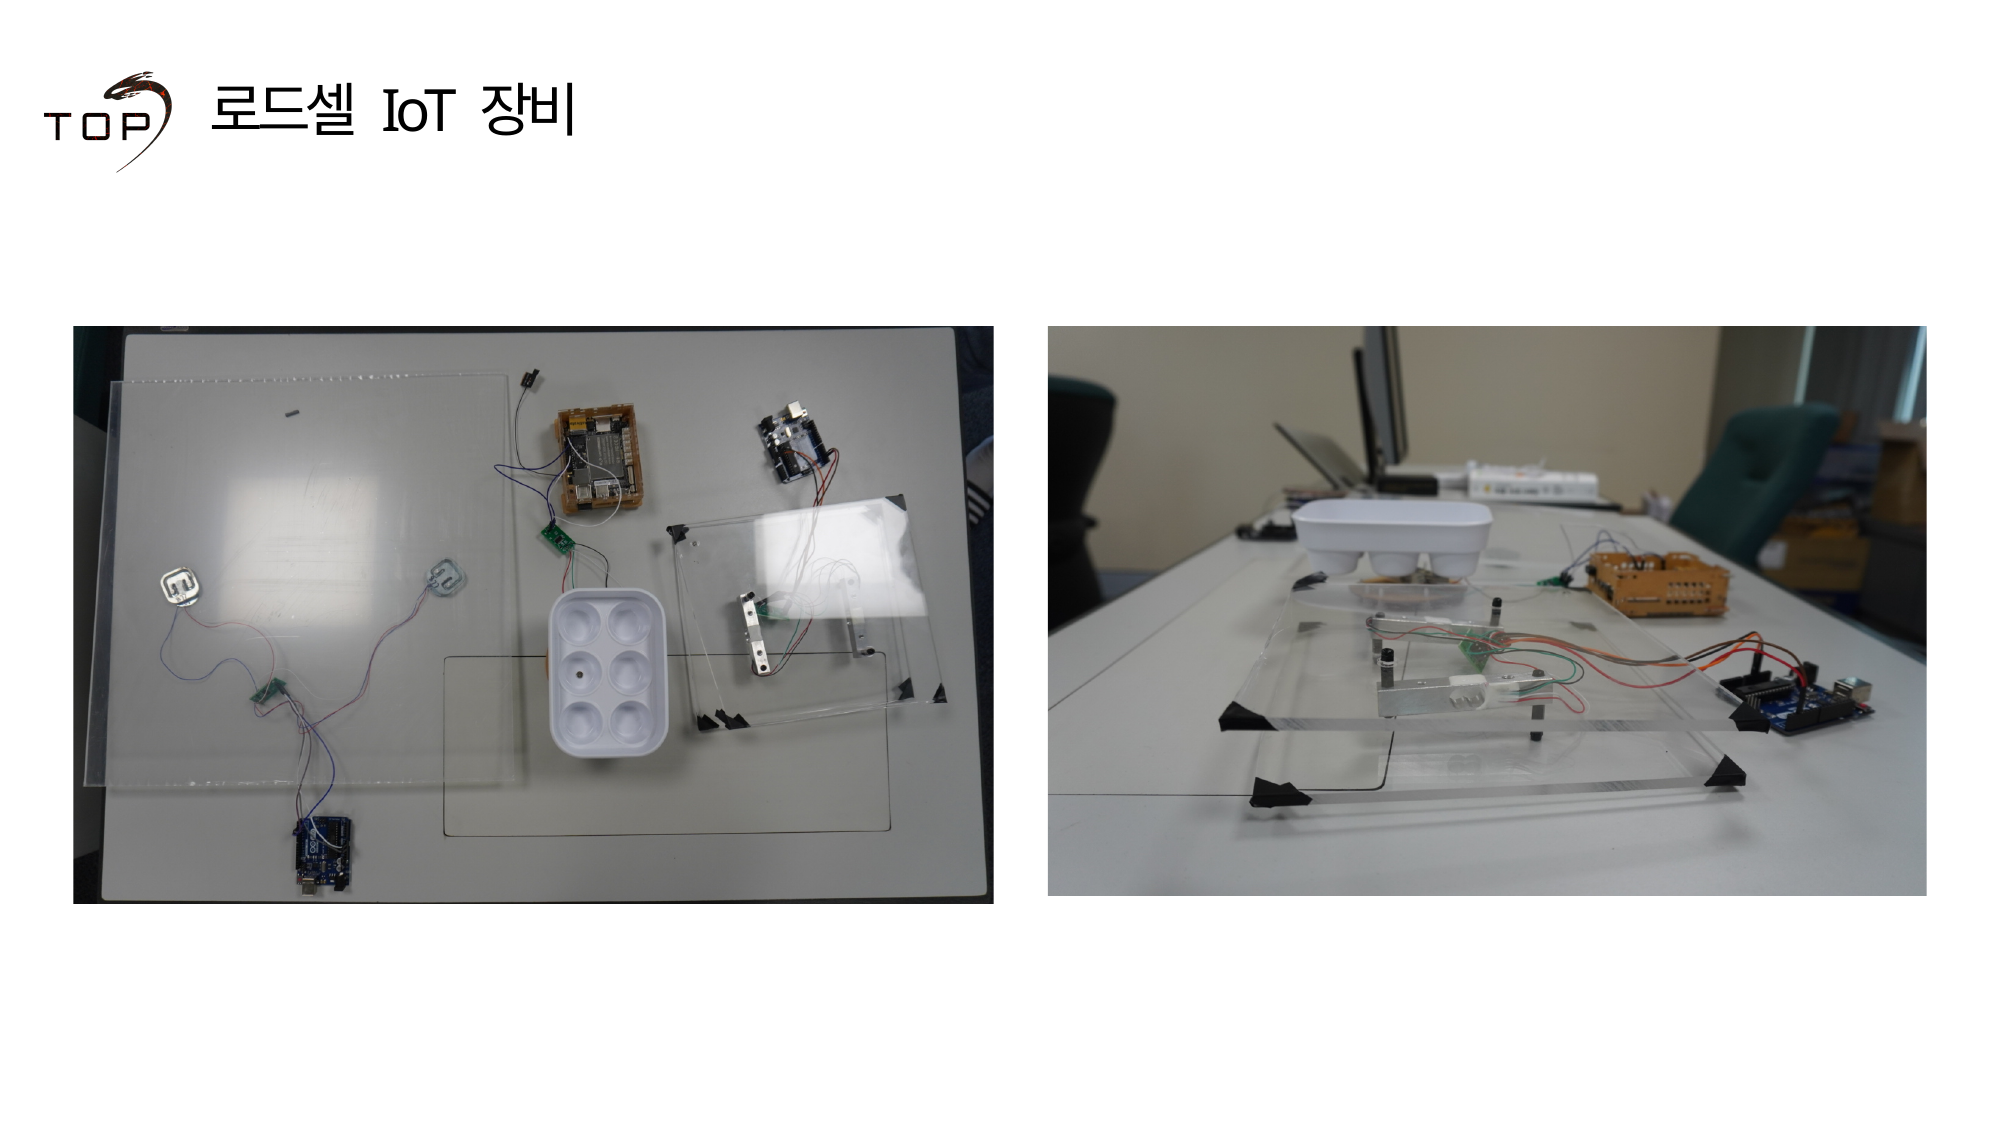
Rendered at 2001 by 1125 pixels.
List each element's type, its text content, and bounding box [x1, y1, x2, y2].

text_box 로드셀 IoT 장비 [207, 55, 596, 151]
picture [0, 0, 207, 207]
picture [73, 326, 994, 904]
picture [1047, 326, 1927, 896]
